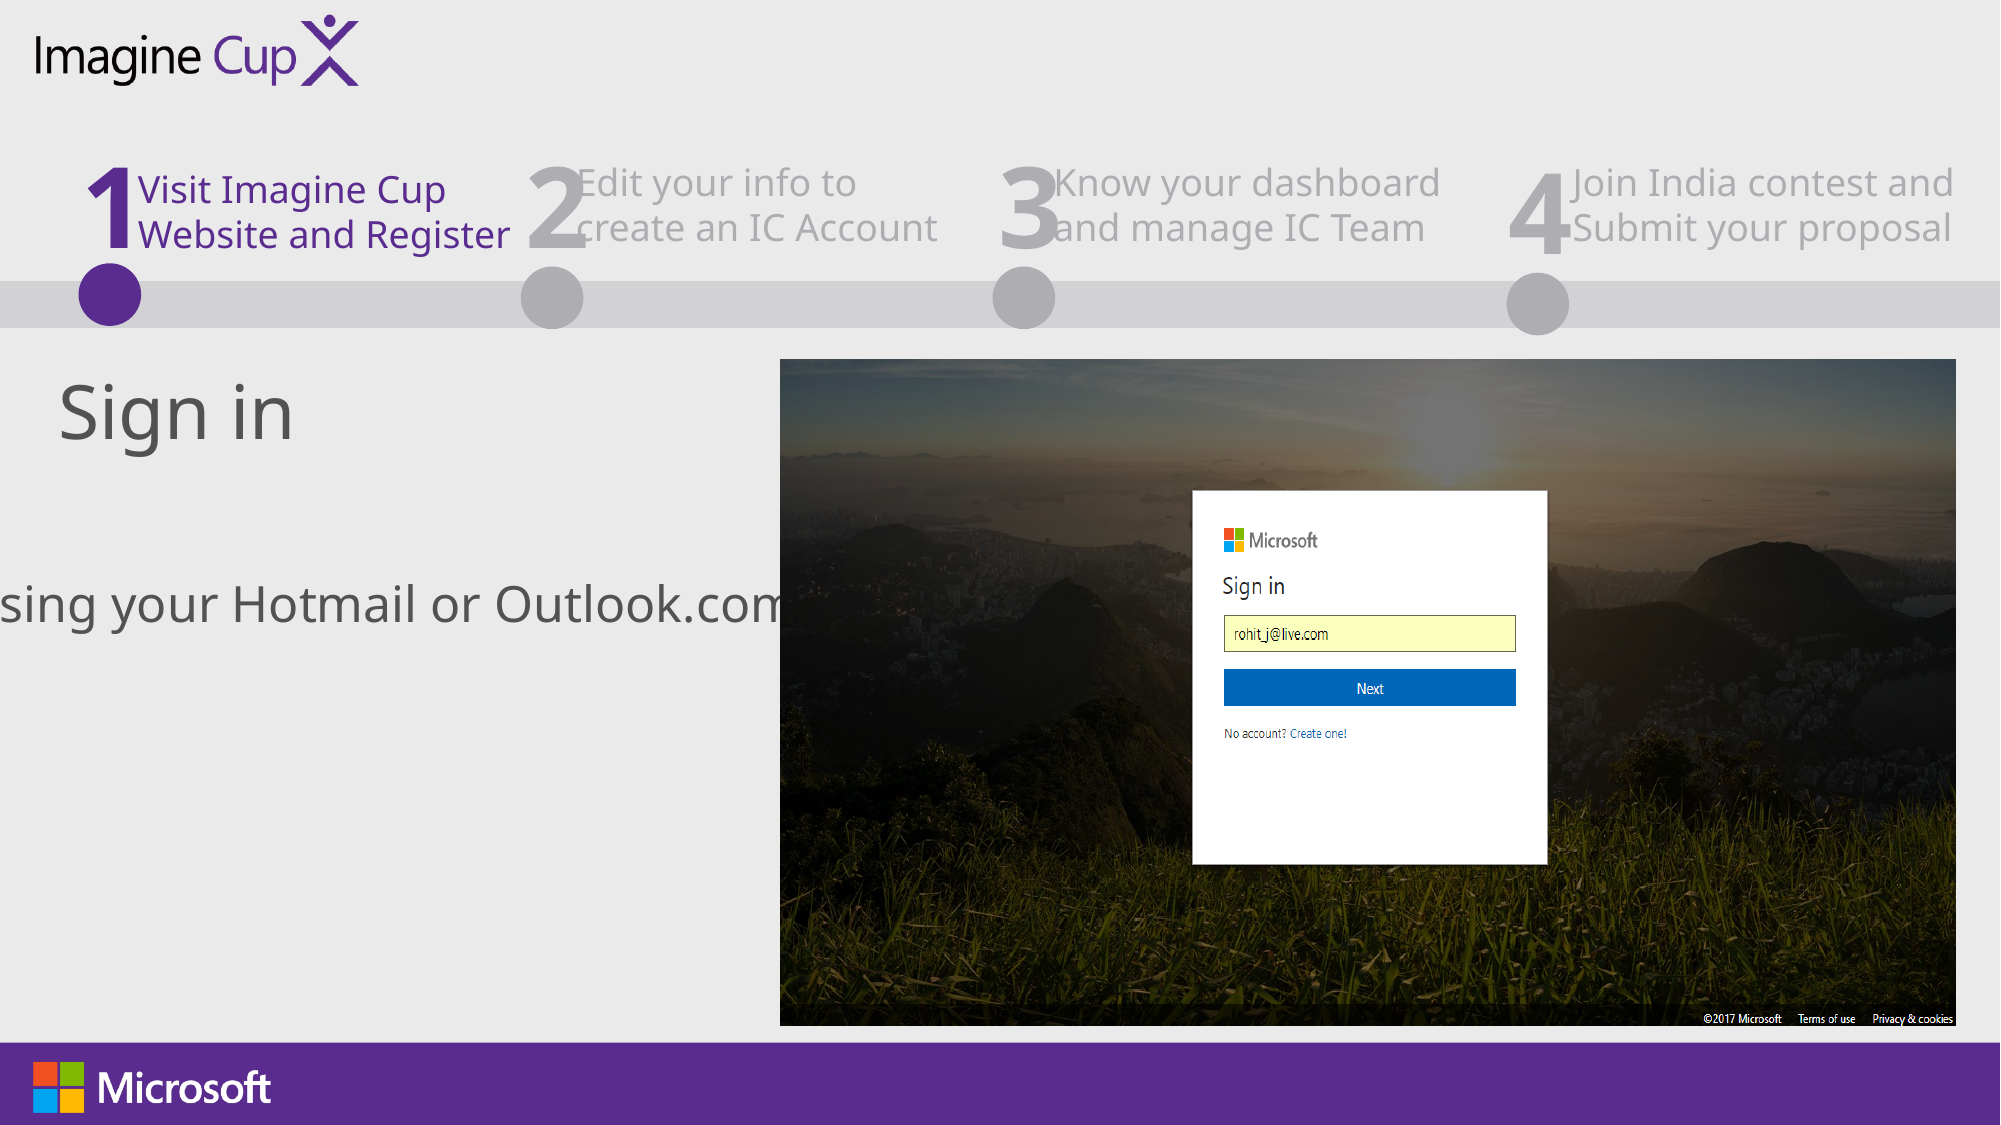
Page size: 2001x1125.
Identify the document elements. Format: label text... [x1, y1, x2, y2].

text_box Sign in [43, 356, 602, 462]
picture [780, 359, 1956, 1026]
text_box 1 [67, 129, 161, 279]
text_box [1506, 285, 1570, 336]
text_box Visit Imagine Cup Website and Register [161, 158, 510, 264]
text_box 3 [984, 128, 1078, 279]
text_box [1036, 281, 1516, 328]
text_box Join India contest and Submit your proposal [1557, 151, 1980, 256]
text_box 2 [510, 128, 605, 279]
text_box Edit your info to create an IC Account [605, 151, 954, 256]
footer [303, 1042, 2000, 1125]
picture [0, 0, 396, 110]
text_box [992, 279, 1056, 330]
text_box [1560, 281, 2000, 328]
picture [0, 1030, 303, 1125]
text_box 4 [1493, 135, 1582, 285]
text_box [520, 279, 584, 330]
text_box [78, 279, 142, 326]
text_box Using your Hotmail or Outlook.com [0, 565, 780, 641]
text_box [0, 281, 540, 328]
text_box [564, 281, 1012, 328]
text_box Know your dashboard and manage IC Team [1038, 151, 1456, 256]
